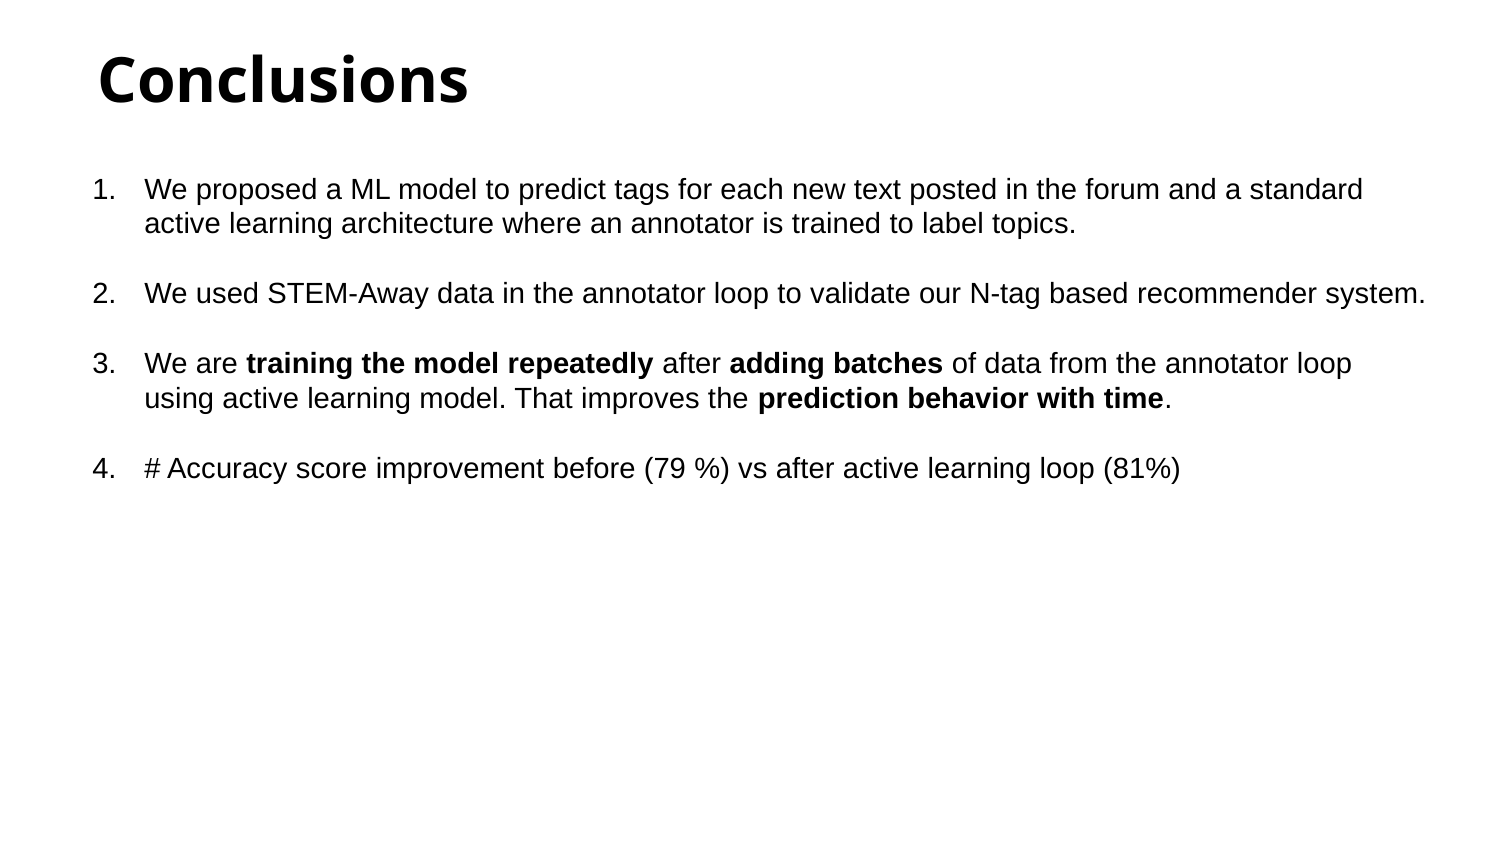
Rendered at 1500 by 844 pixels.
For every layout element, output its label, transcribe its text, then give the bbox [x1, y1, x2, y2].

text_box We proposed a ML model to predict tags for each new text posted in the forum and a standard active learning architecture where an annotator is trained to label topics. We used STEM-Away data in the annotator loop to validate our N-tag based recommender system. We are training the model repeatedly after adding batches of data from the annotator loop using active learning model. That improves the prediction behavior with time. # Accuracy score improvement before (79 %) vs after active learning loop (81%) [54, 154, 1446, 740]
title Conclusions [82, 25, 1344, 114]
